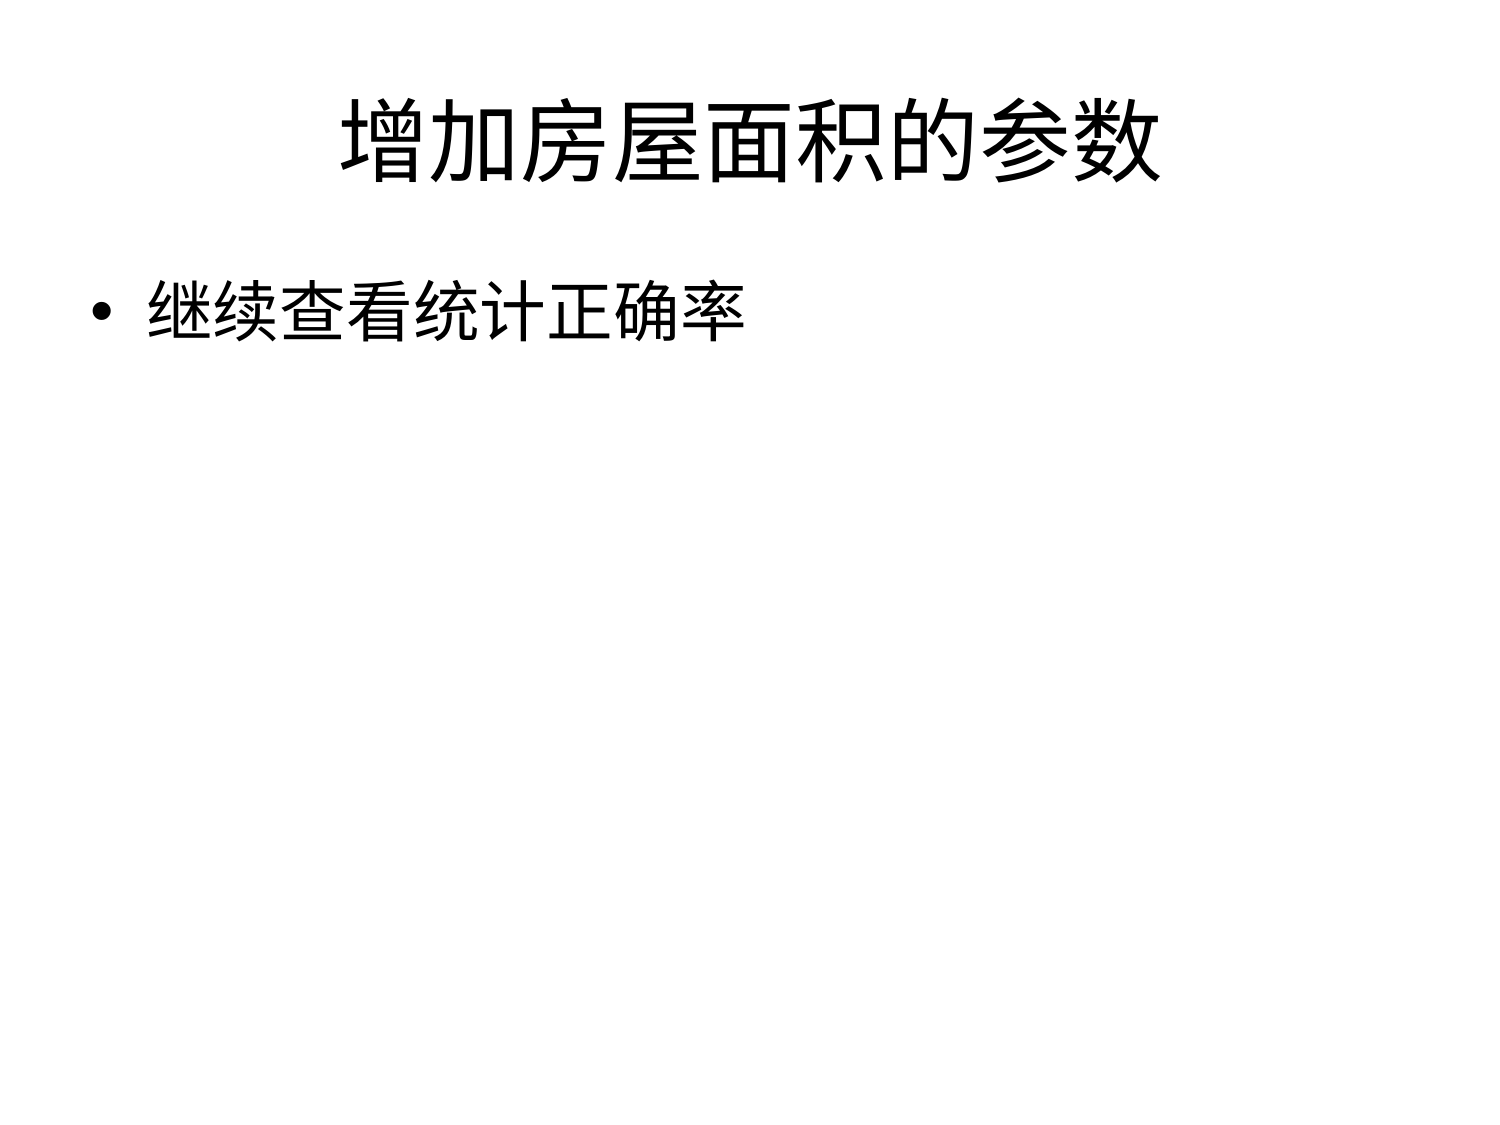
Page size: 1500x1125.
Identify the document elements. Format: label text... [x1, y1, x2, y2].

list 继续查看统计正确率 [75, 262, 1425, 1005]
title 增加房屋面积的参数 [75, 45, 1425, 233]
